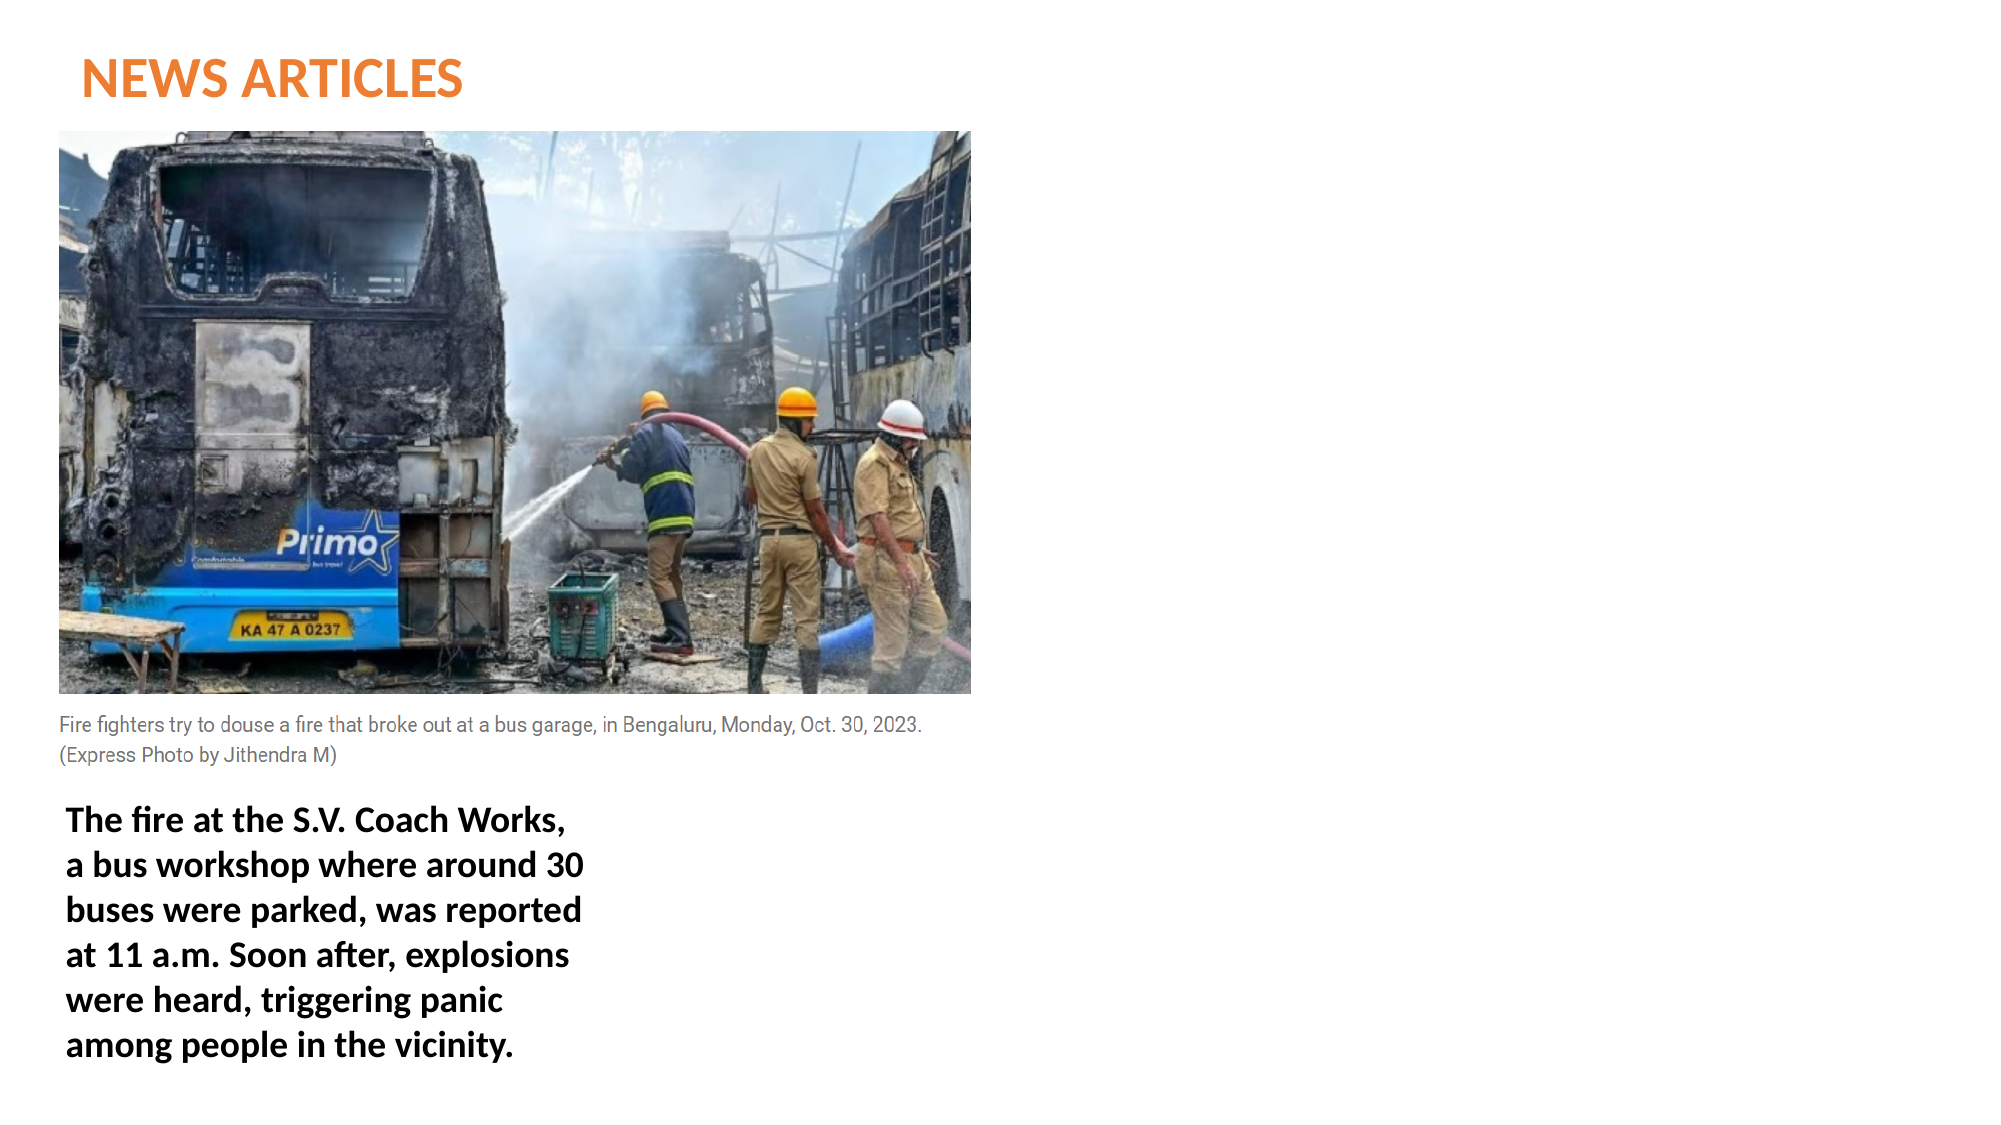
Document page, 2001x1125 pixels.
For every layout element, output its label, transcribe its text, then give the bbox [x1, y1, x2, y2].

picture [50, 117, 989, 769]
text_box The fire at the S.V. Coach Works, a bus workshop where around 30 buses were parked, was reported at 11 a.m. Soon after, explosions were heard, triggering panic among people in the vicinity. [50, 788, 607, 1073]
text_box NEWS ARTICLES [67, 32, 536, 117]
